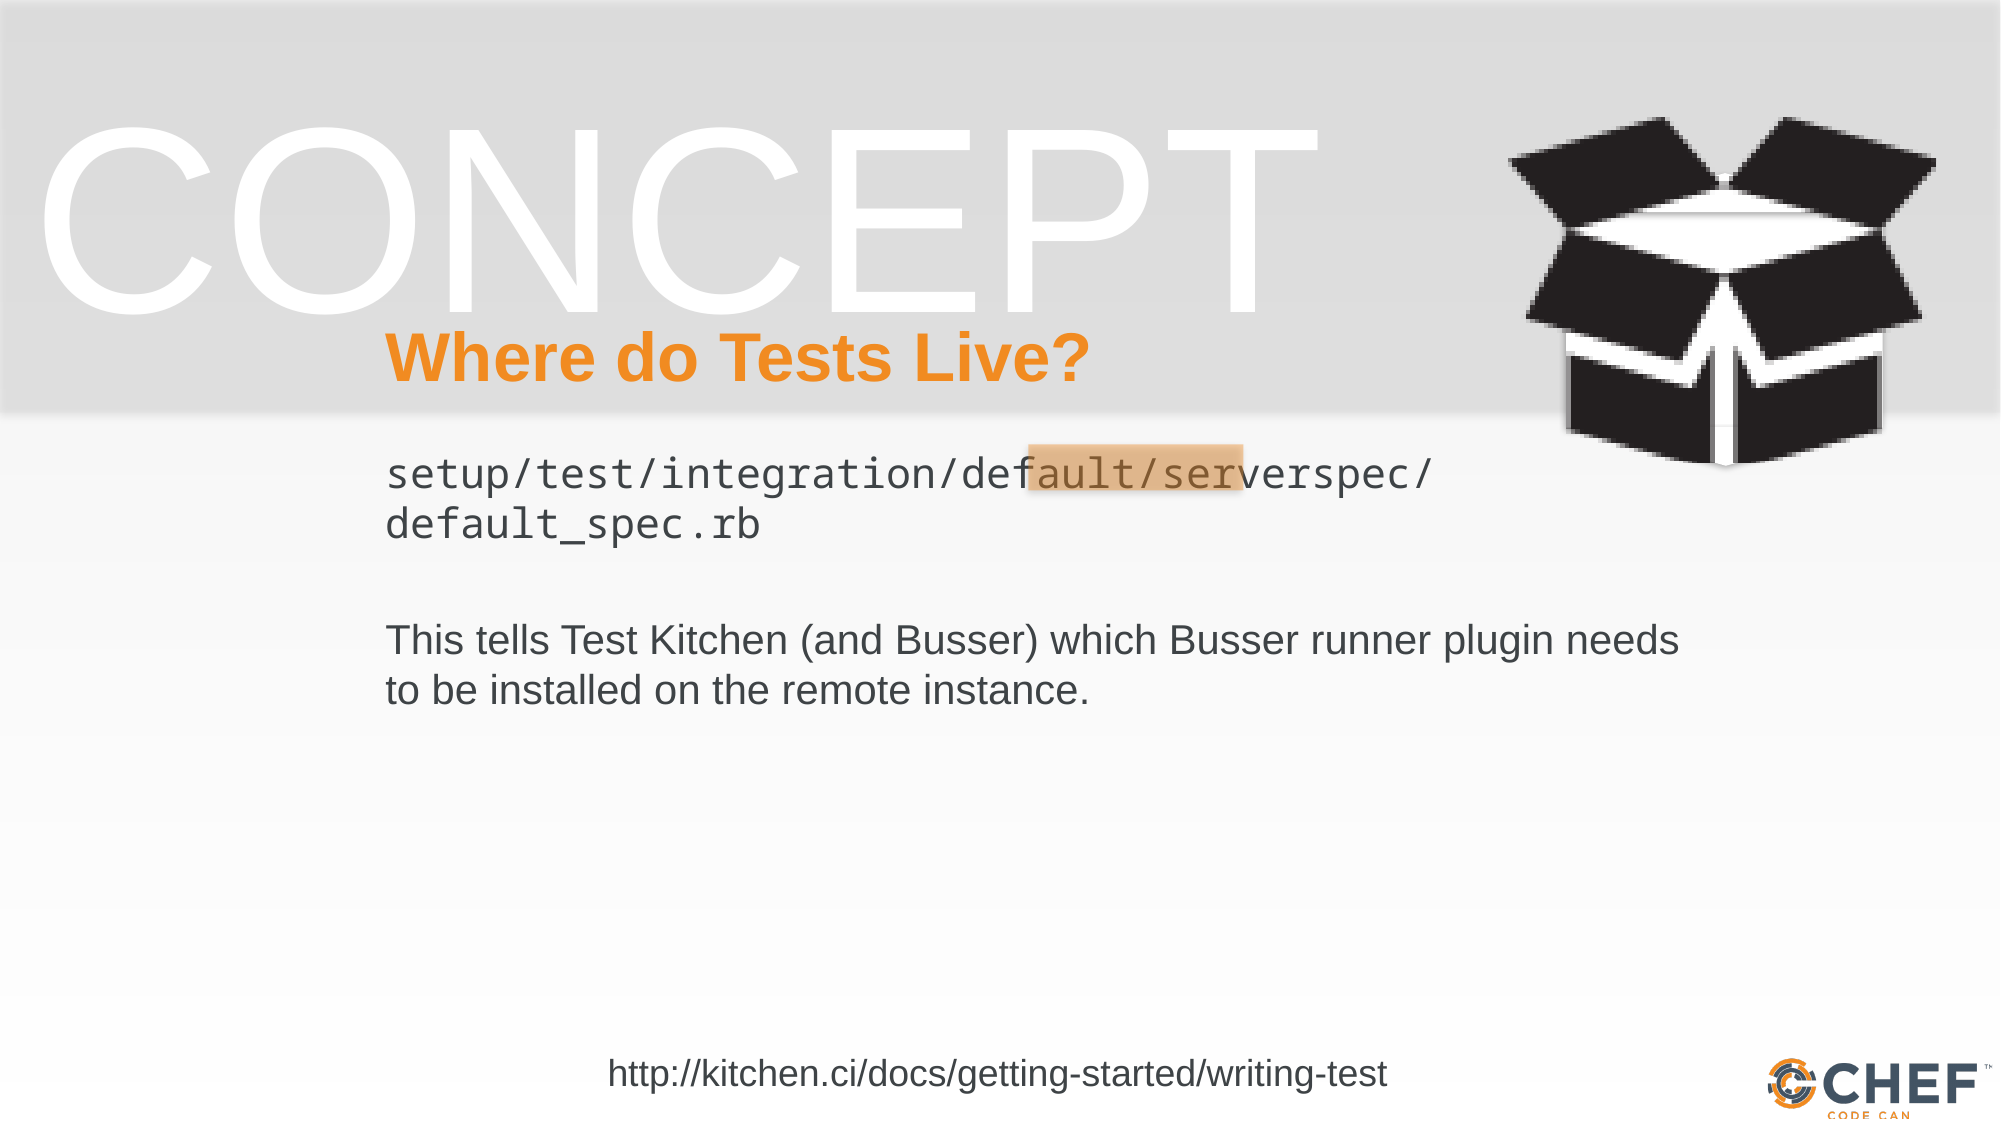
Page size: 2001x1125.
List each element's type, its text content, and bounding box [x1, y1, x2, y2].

title Where do Tests Live? [370, 307, 1721, 412]
text_box http://kitchen.ci/docs/getting-started/writing-test [449, 1039, 1547, 1104]
subtitle setup/test/integration/default/serverspec/default_spec.rb [370, 431, 1721, 516]
text_box This tells Test Kitchen (and Busser) which Busser runner plugin needs to be installed on the remote instance. [370, 605, 1721, 720]
text_box [1028, 444, 1244, 491]
